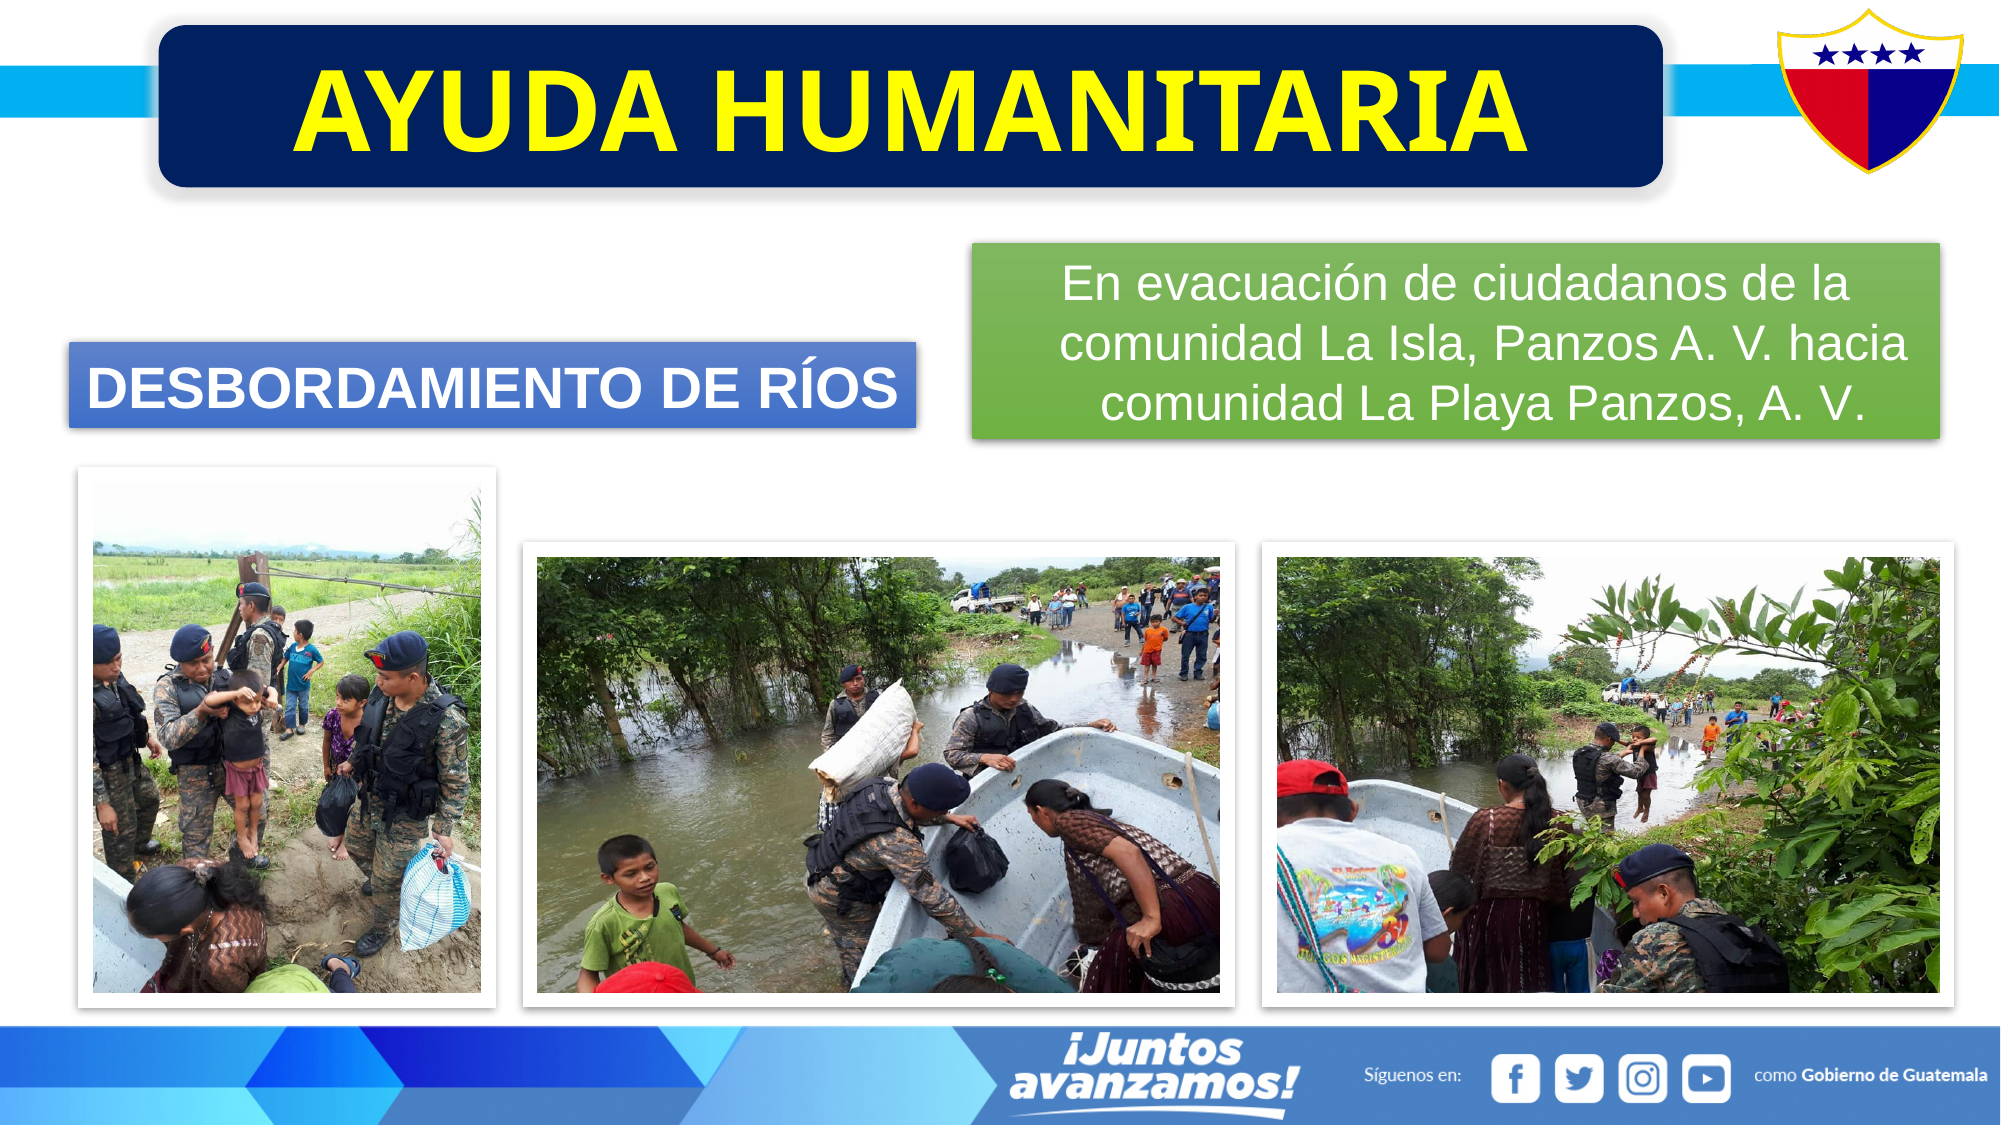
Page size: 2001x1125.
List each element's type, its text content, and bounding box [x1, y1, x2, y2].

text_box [1776, 8, 1965, 176]
text_box En evacuación de ciudadanos de la comunidad La Isla, Panzos A. V. hacia comunidad La Playa Panzos, A. V. [972, 243, 1940, 439]
text_box AYUDA HUMANITARIA [158, 92, 1663, 188]
text_box AYUDA HUMANITARIA [158, 25, 1663, 90]
picture [0, 0, 2001, 1125]
text_box DESBORDAMIENTO DE RÍOS [69, 342, 917, 428]
